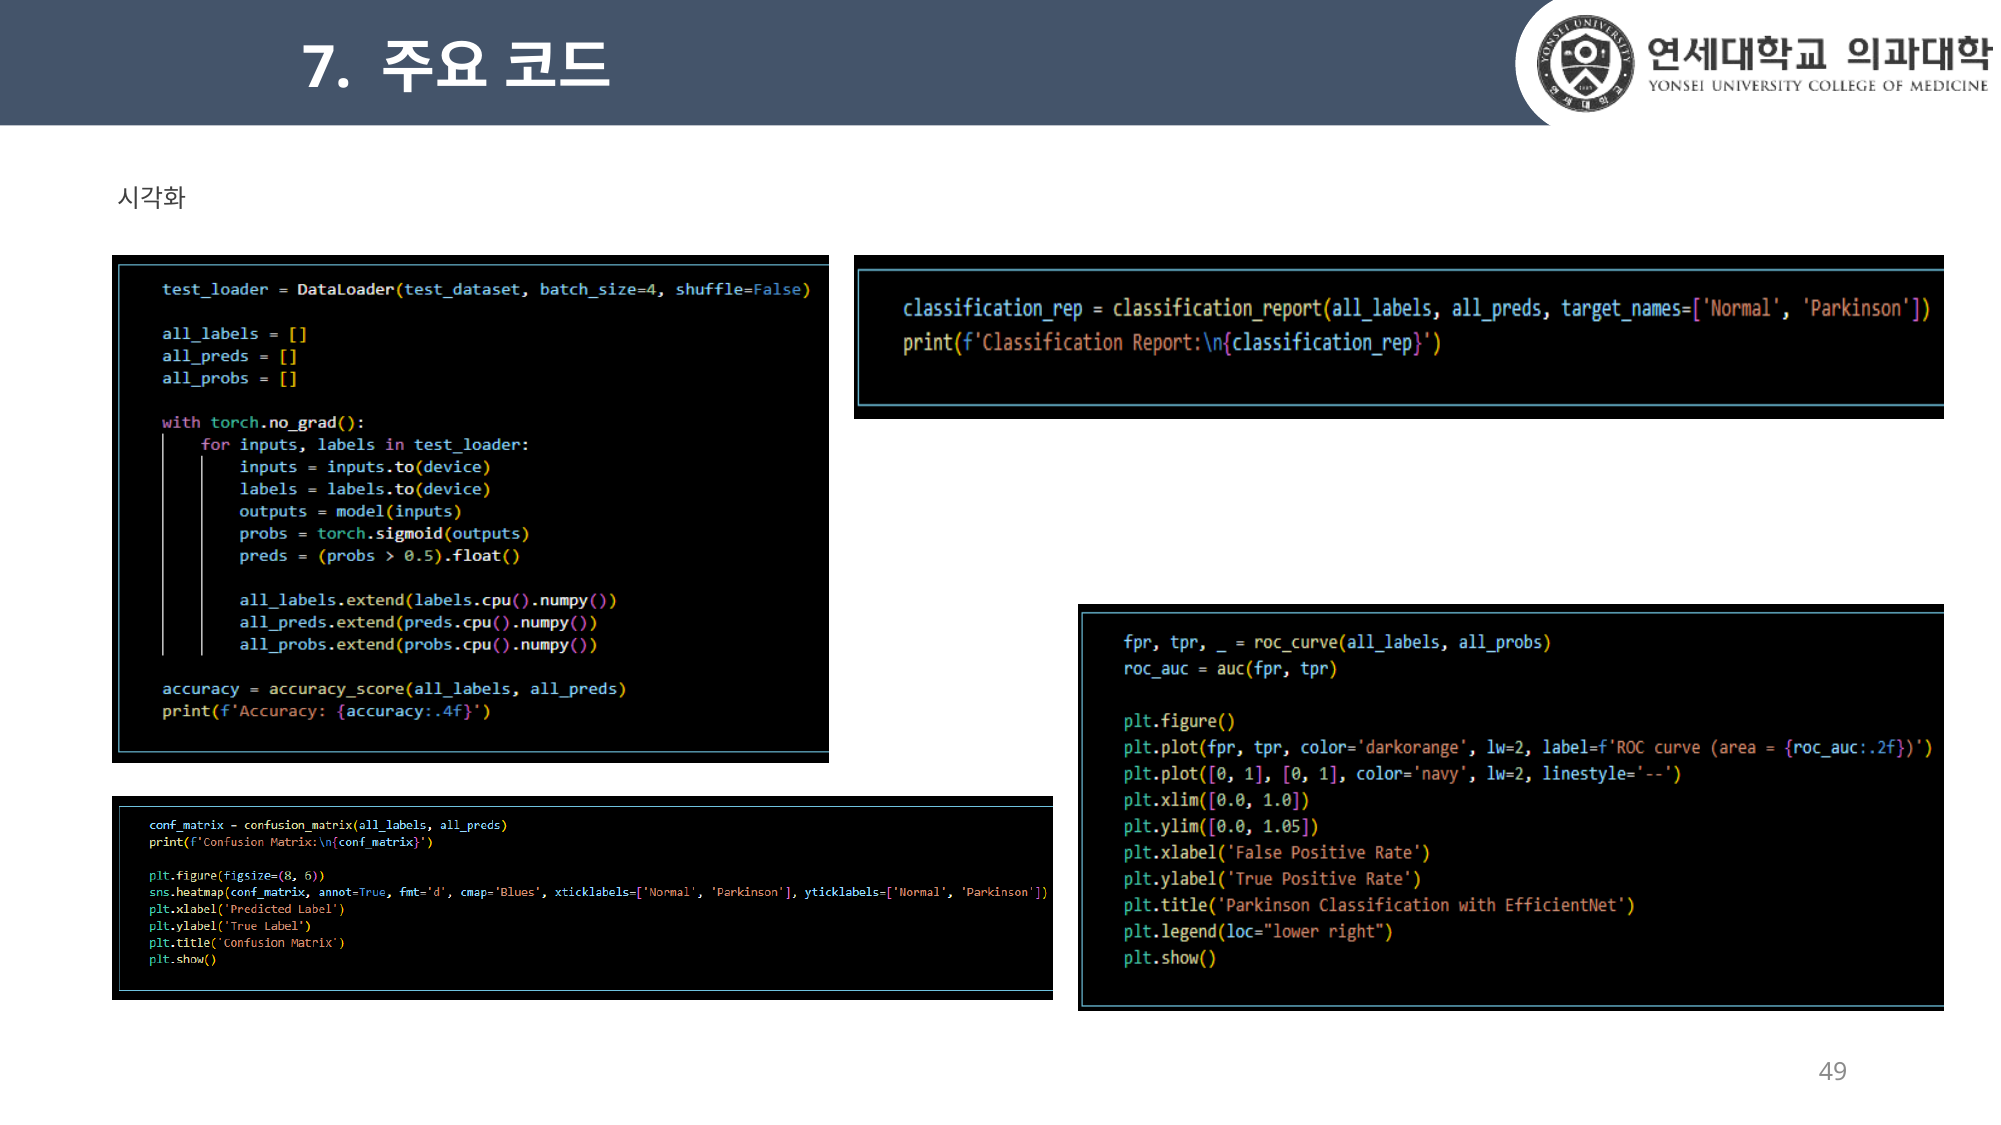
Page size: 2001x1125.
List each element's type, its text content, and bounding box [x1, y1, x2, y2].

picture [1078, 604, 1944, 1011]
picture [854, 255, 1944, 419]
picture [112, 796, 1053, 1000]
text_box [1515, 0, 1641, 136]
text_box [0, 0, 1551, 126]
slide_number 49 [1412, 1042, 1863, 1103]
text_box 시각화 [102, 160, 1932, 265]
picture [112, 255, 829, 763]
text_box 7. 주요 코드 [287, 2, 1549, 126]
picture [1537, 14, 1993, 113]
